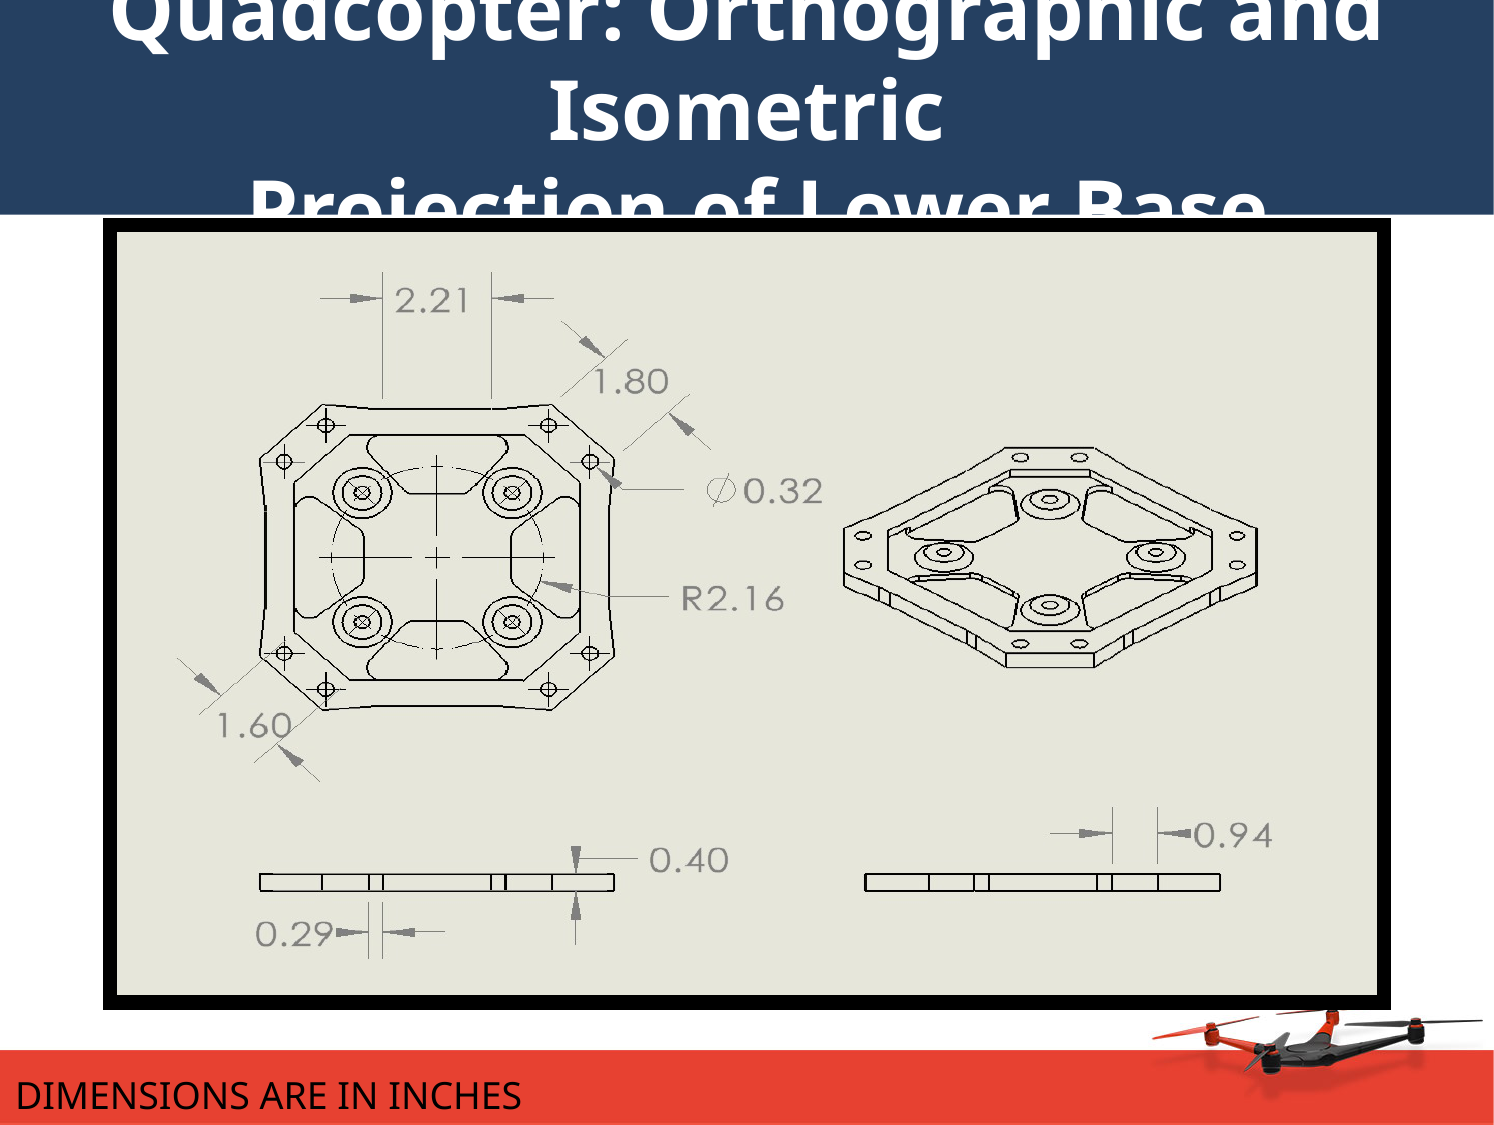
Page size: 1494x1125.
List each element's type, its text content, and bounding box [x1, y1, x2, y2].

text_box DIMENSIONS ARE IN INCHES [0, 1064, 905, 1125]
picture [0, 215, 1494, 1125]
title Quadcopter: Orthographic and Isometric Projection of Lower Base [0, 0, 1494, 215]
